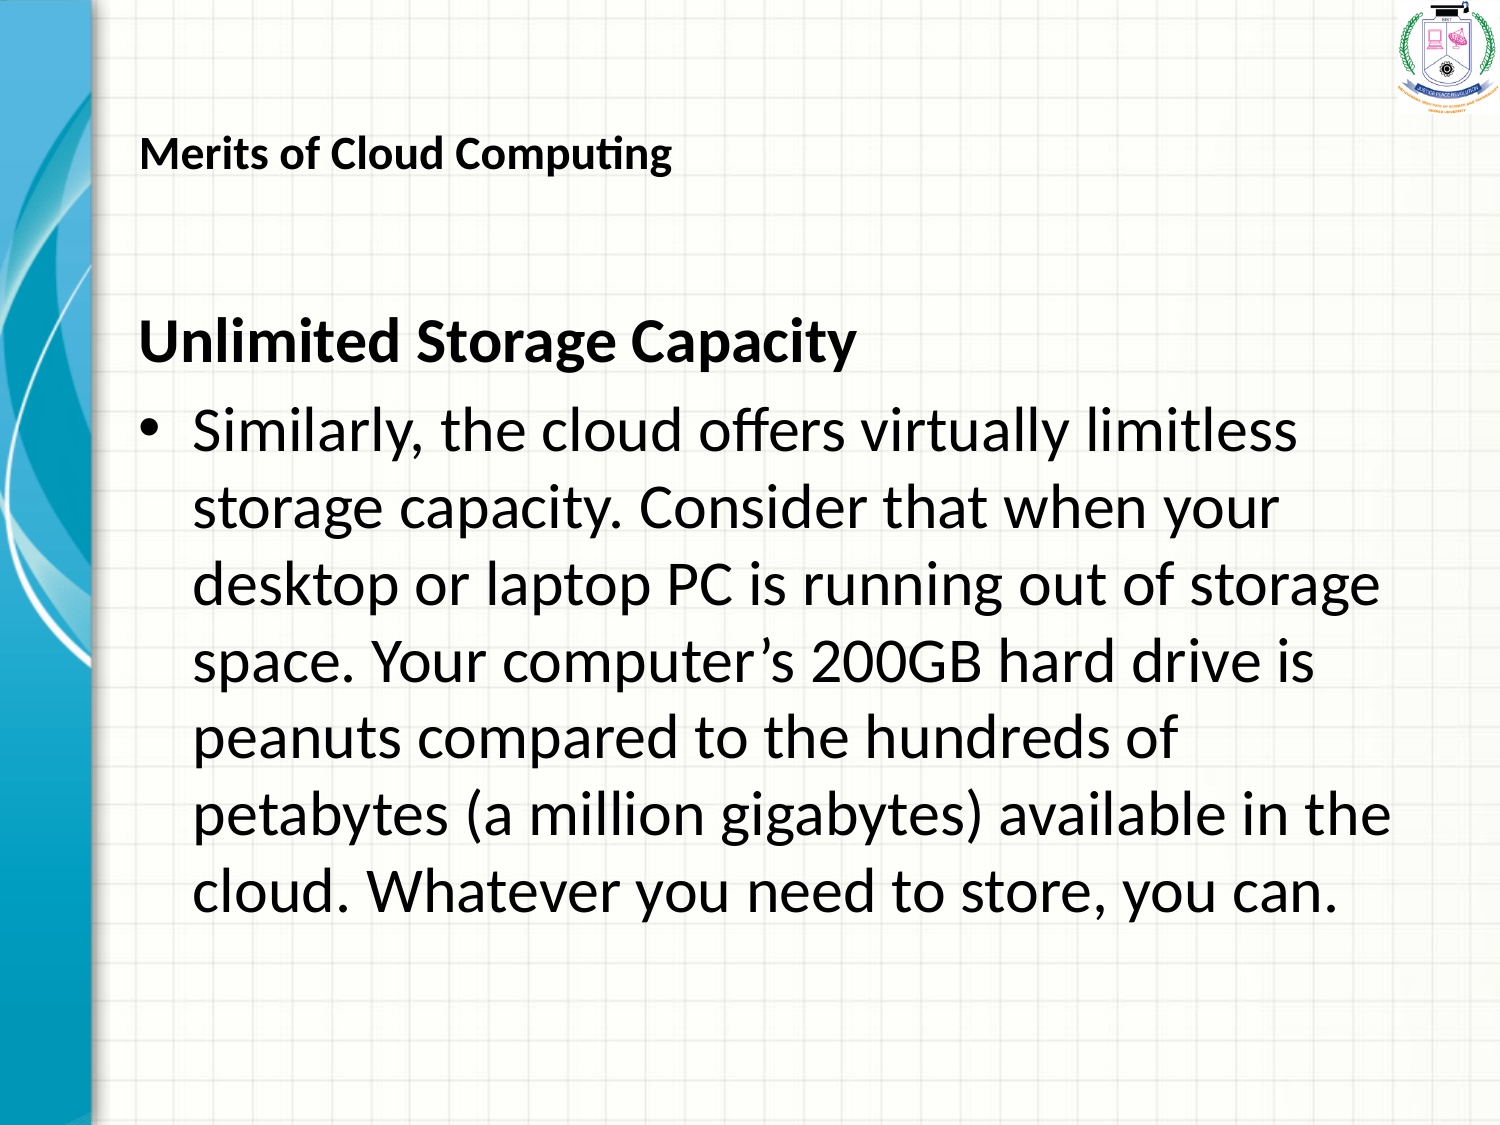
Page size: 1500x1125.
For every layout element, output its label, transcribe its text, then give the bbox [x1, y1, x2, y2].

list Unlimited Storage Capacity Similarly, the cloud offers virtually limitless storage capacity. Consider that when your desktop or laptop PC is running out of storage space. Your computer’s 200GB hard drive is peanuts compared to the hundreds of petabytes (a million gigabytes) available in the cloud. Whatever you need to store, you can. [123, 290, 1449, 996]
title Merits of Cloud Computing [123, 113, 1449, 290]
picture [0, 0, 1500, 1125]
